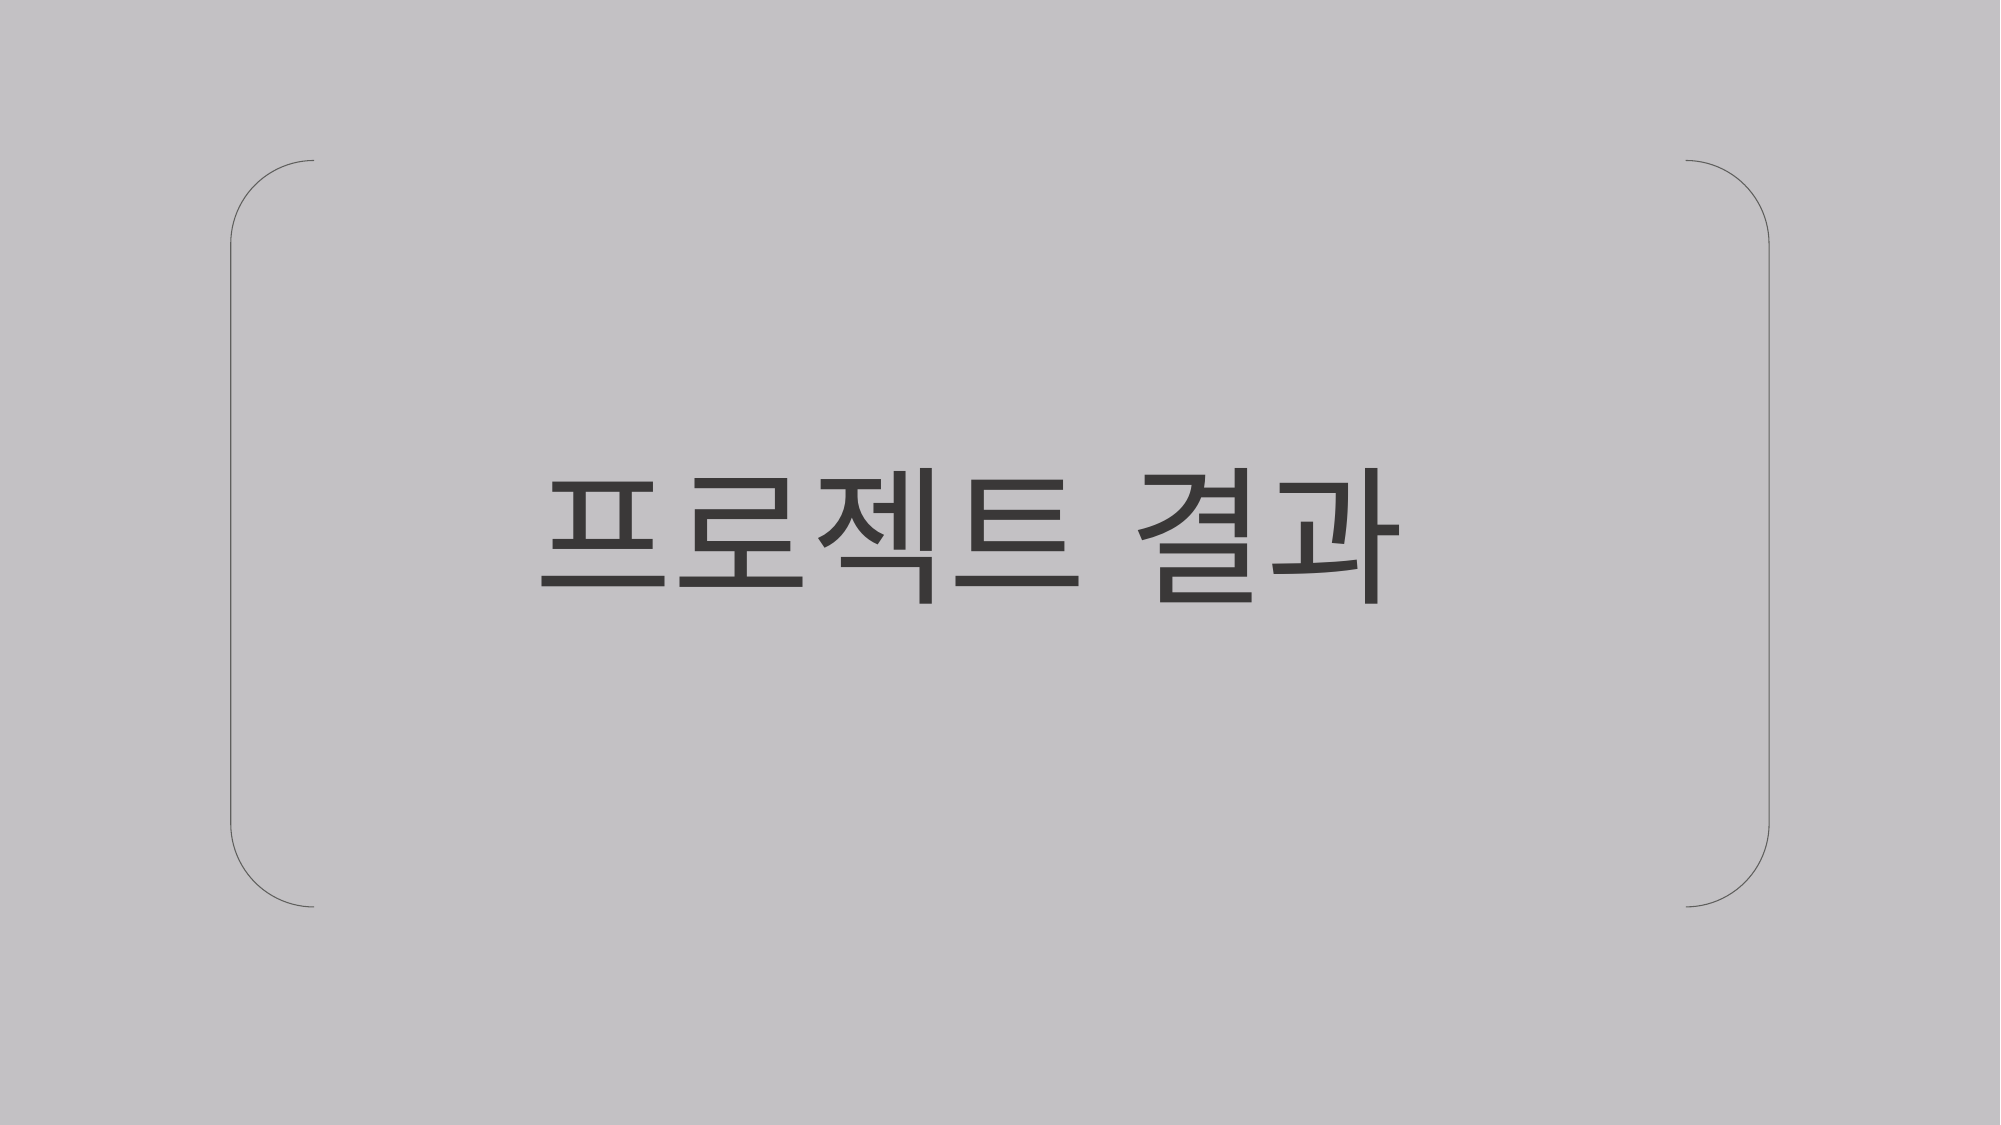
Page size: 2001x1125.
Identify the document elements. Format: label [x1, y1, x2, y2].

text_box [230, 159, 1770, 908]
